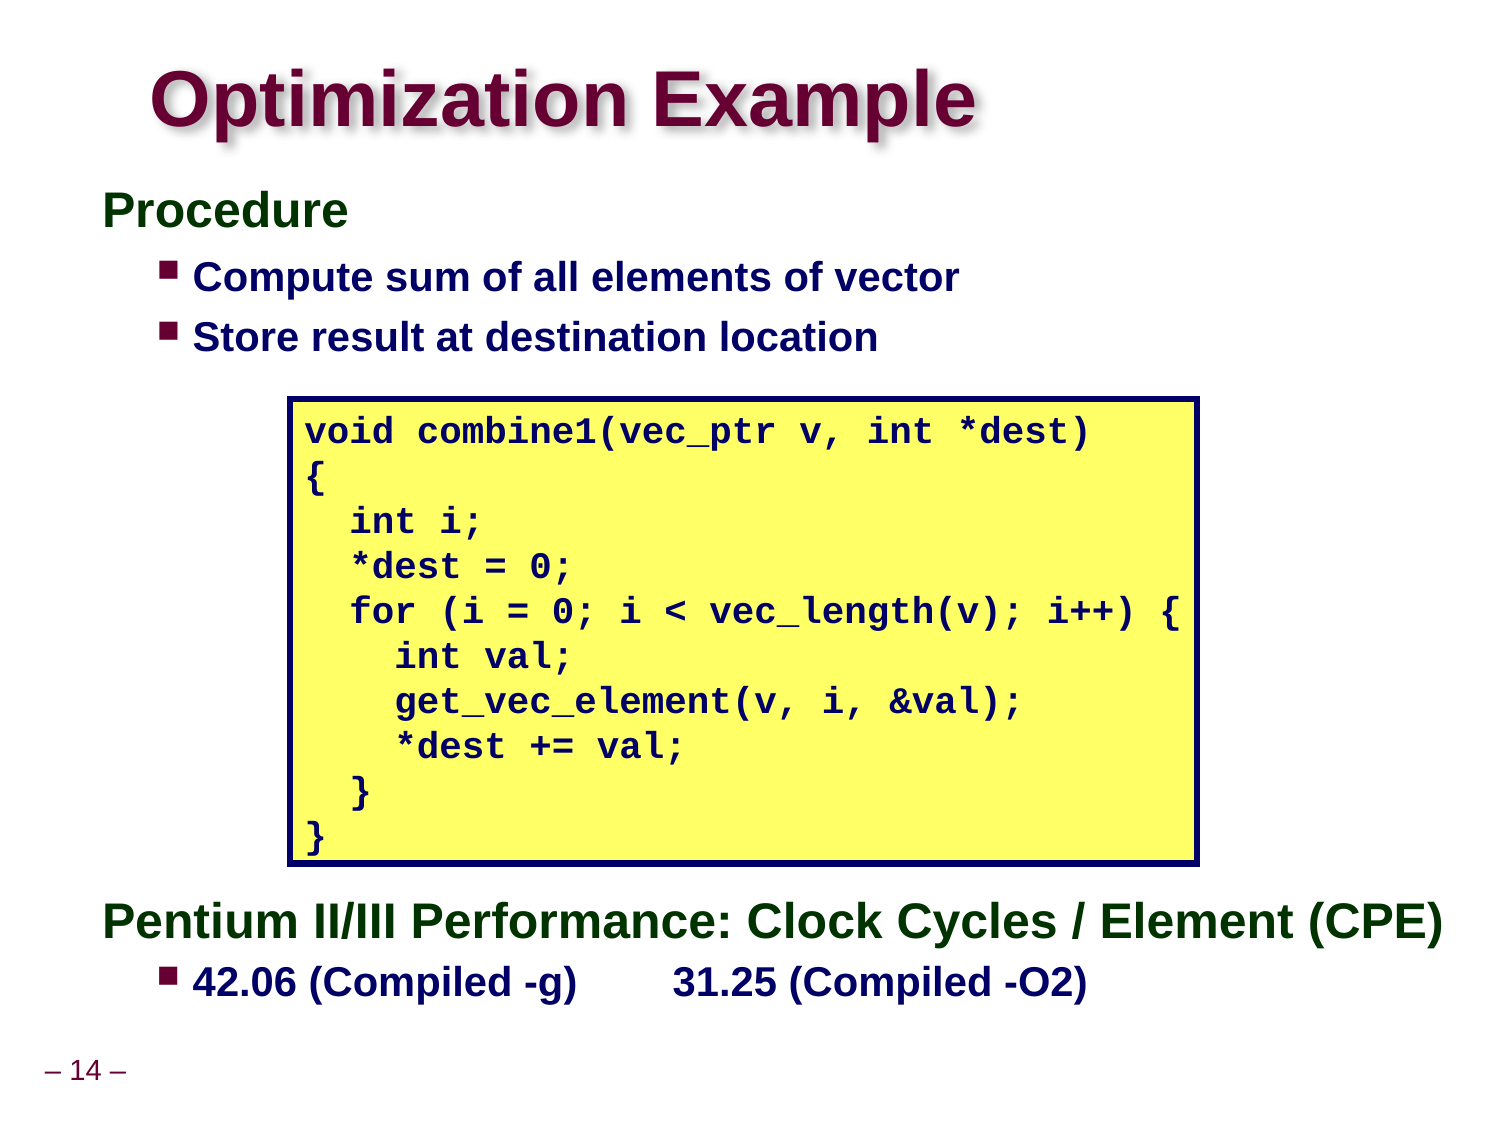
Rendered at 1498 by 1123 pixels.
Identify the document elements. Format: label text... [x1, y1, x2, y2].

text_box void combine1(vec_ptr v, int *dest) { int i; *dest = 0; for (i = 0; i < vec_length(v); i++) { int val; get_vec_element(v, i, &val); *dest += val; } } [289, 399, 1197, 864]
title Optimization Example [149, 54, 1154, 149]
list Procedure Compute sum of all elements of vector Store result at destination location [87, 174, 1448, 512]
text_box Pentium II/III Performance: Clock Cycles / Element (CPE) 42.06 (Compiled -g) 31.25 (Compiled -O2) [87, 885, 1473, 1049]
